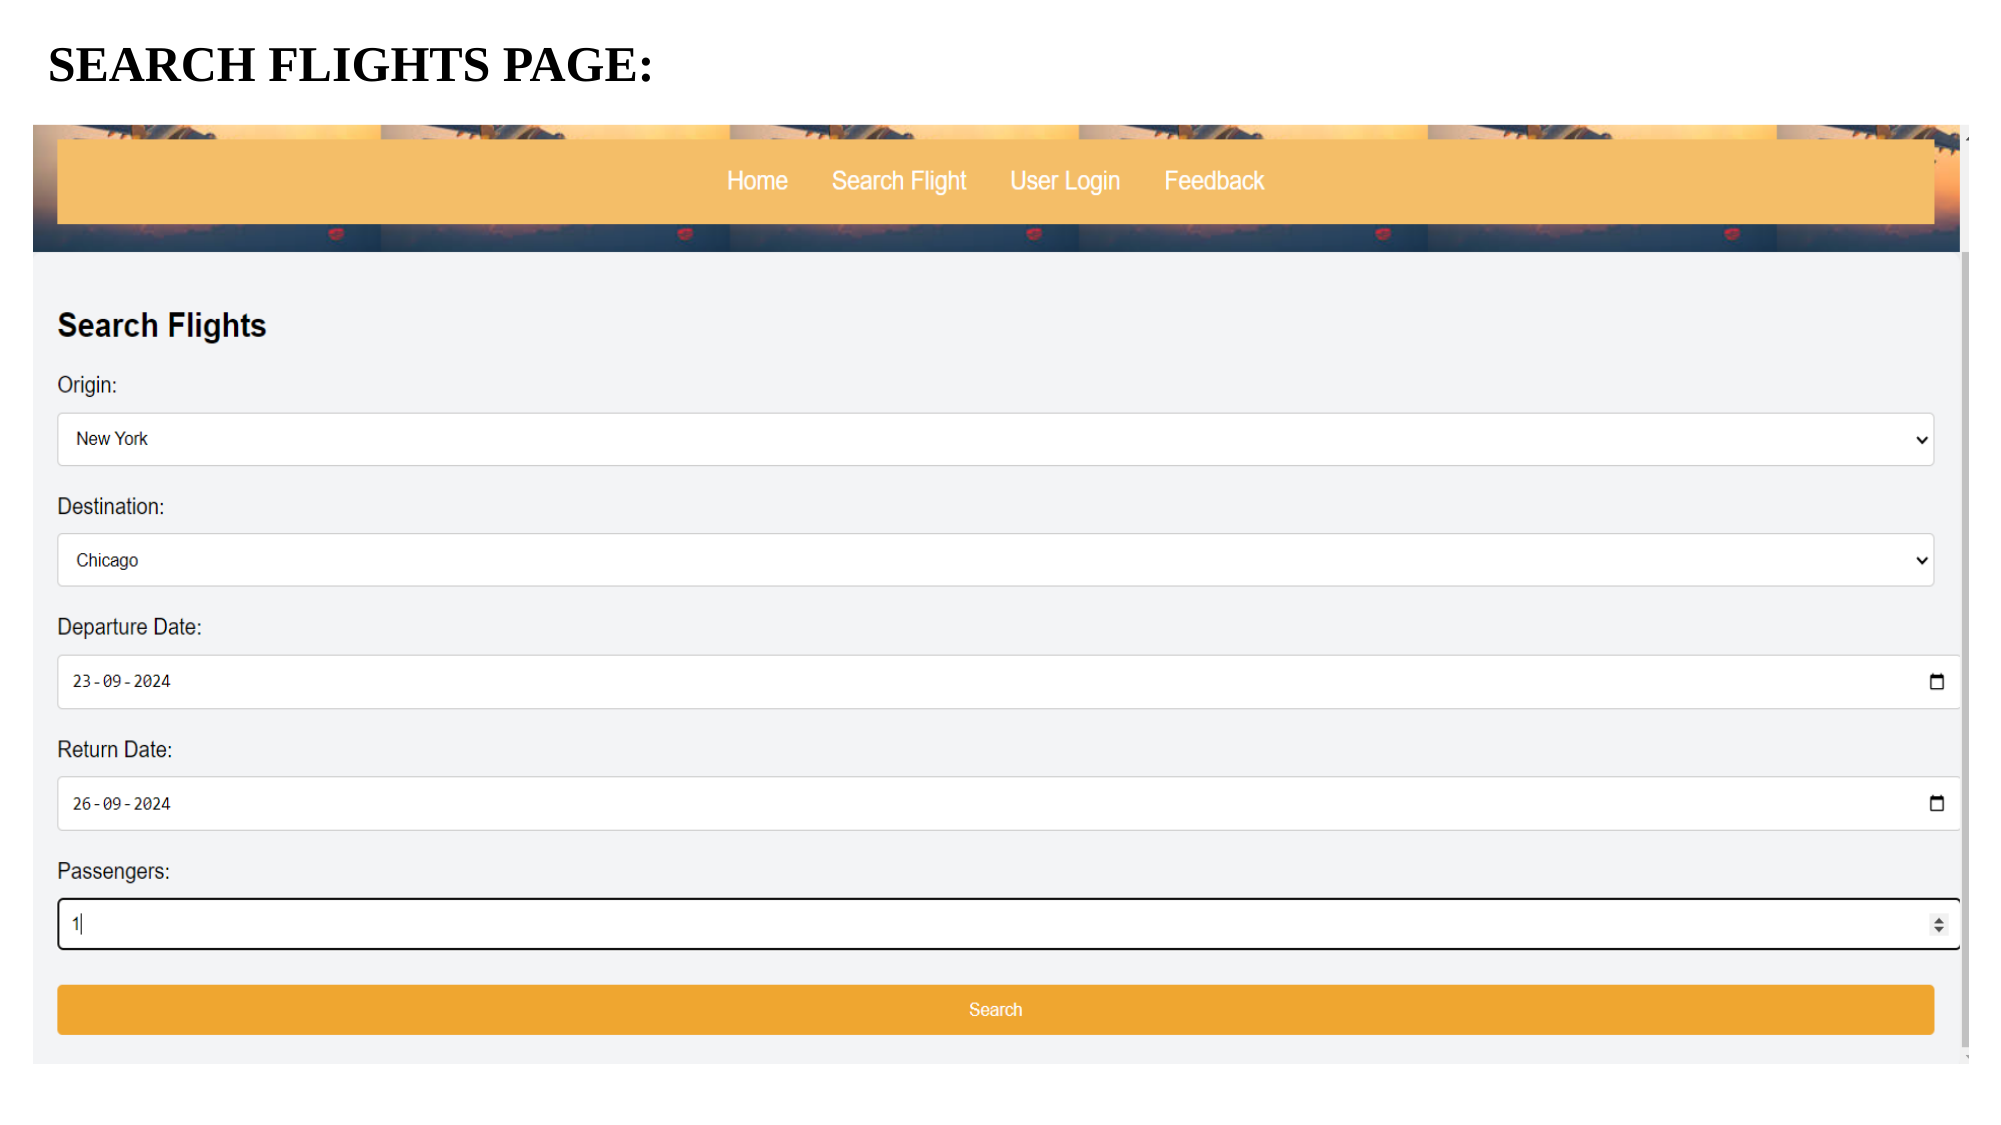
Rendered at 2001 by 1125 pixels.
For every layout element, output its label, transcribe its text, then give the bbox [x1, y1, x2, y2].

picture [33, 116, 1969, 1064]
text_box SEARCH FLIGHTS PAGE: [33, 23, 672, 99]
